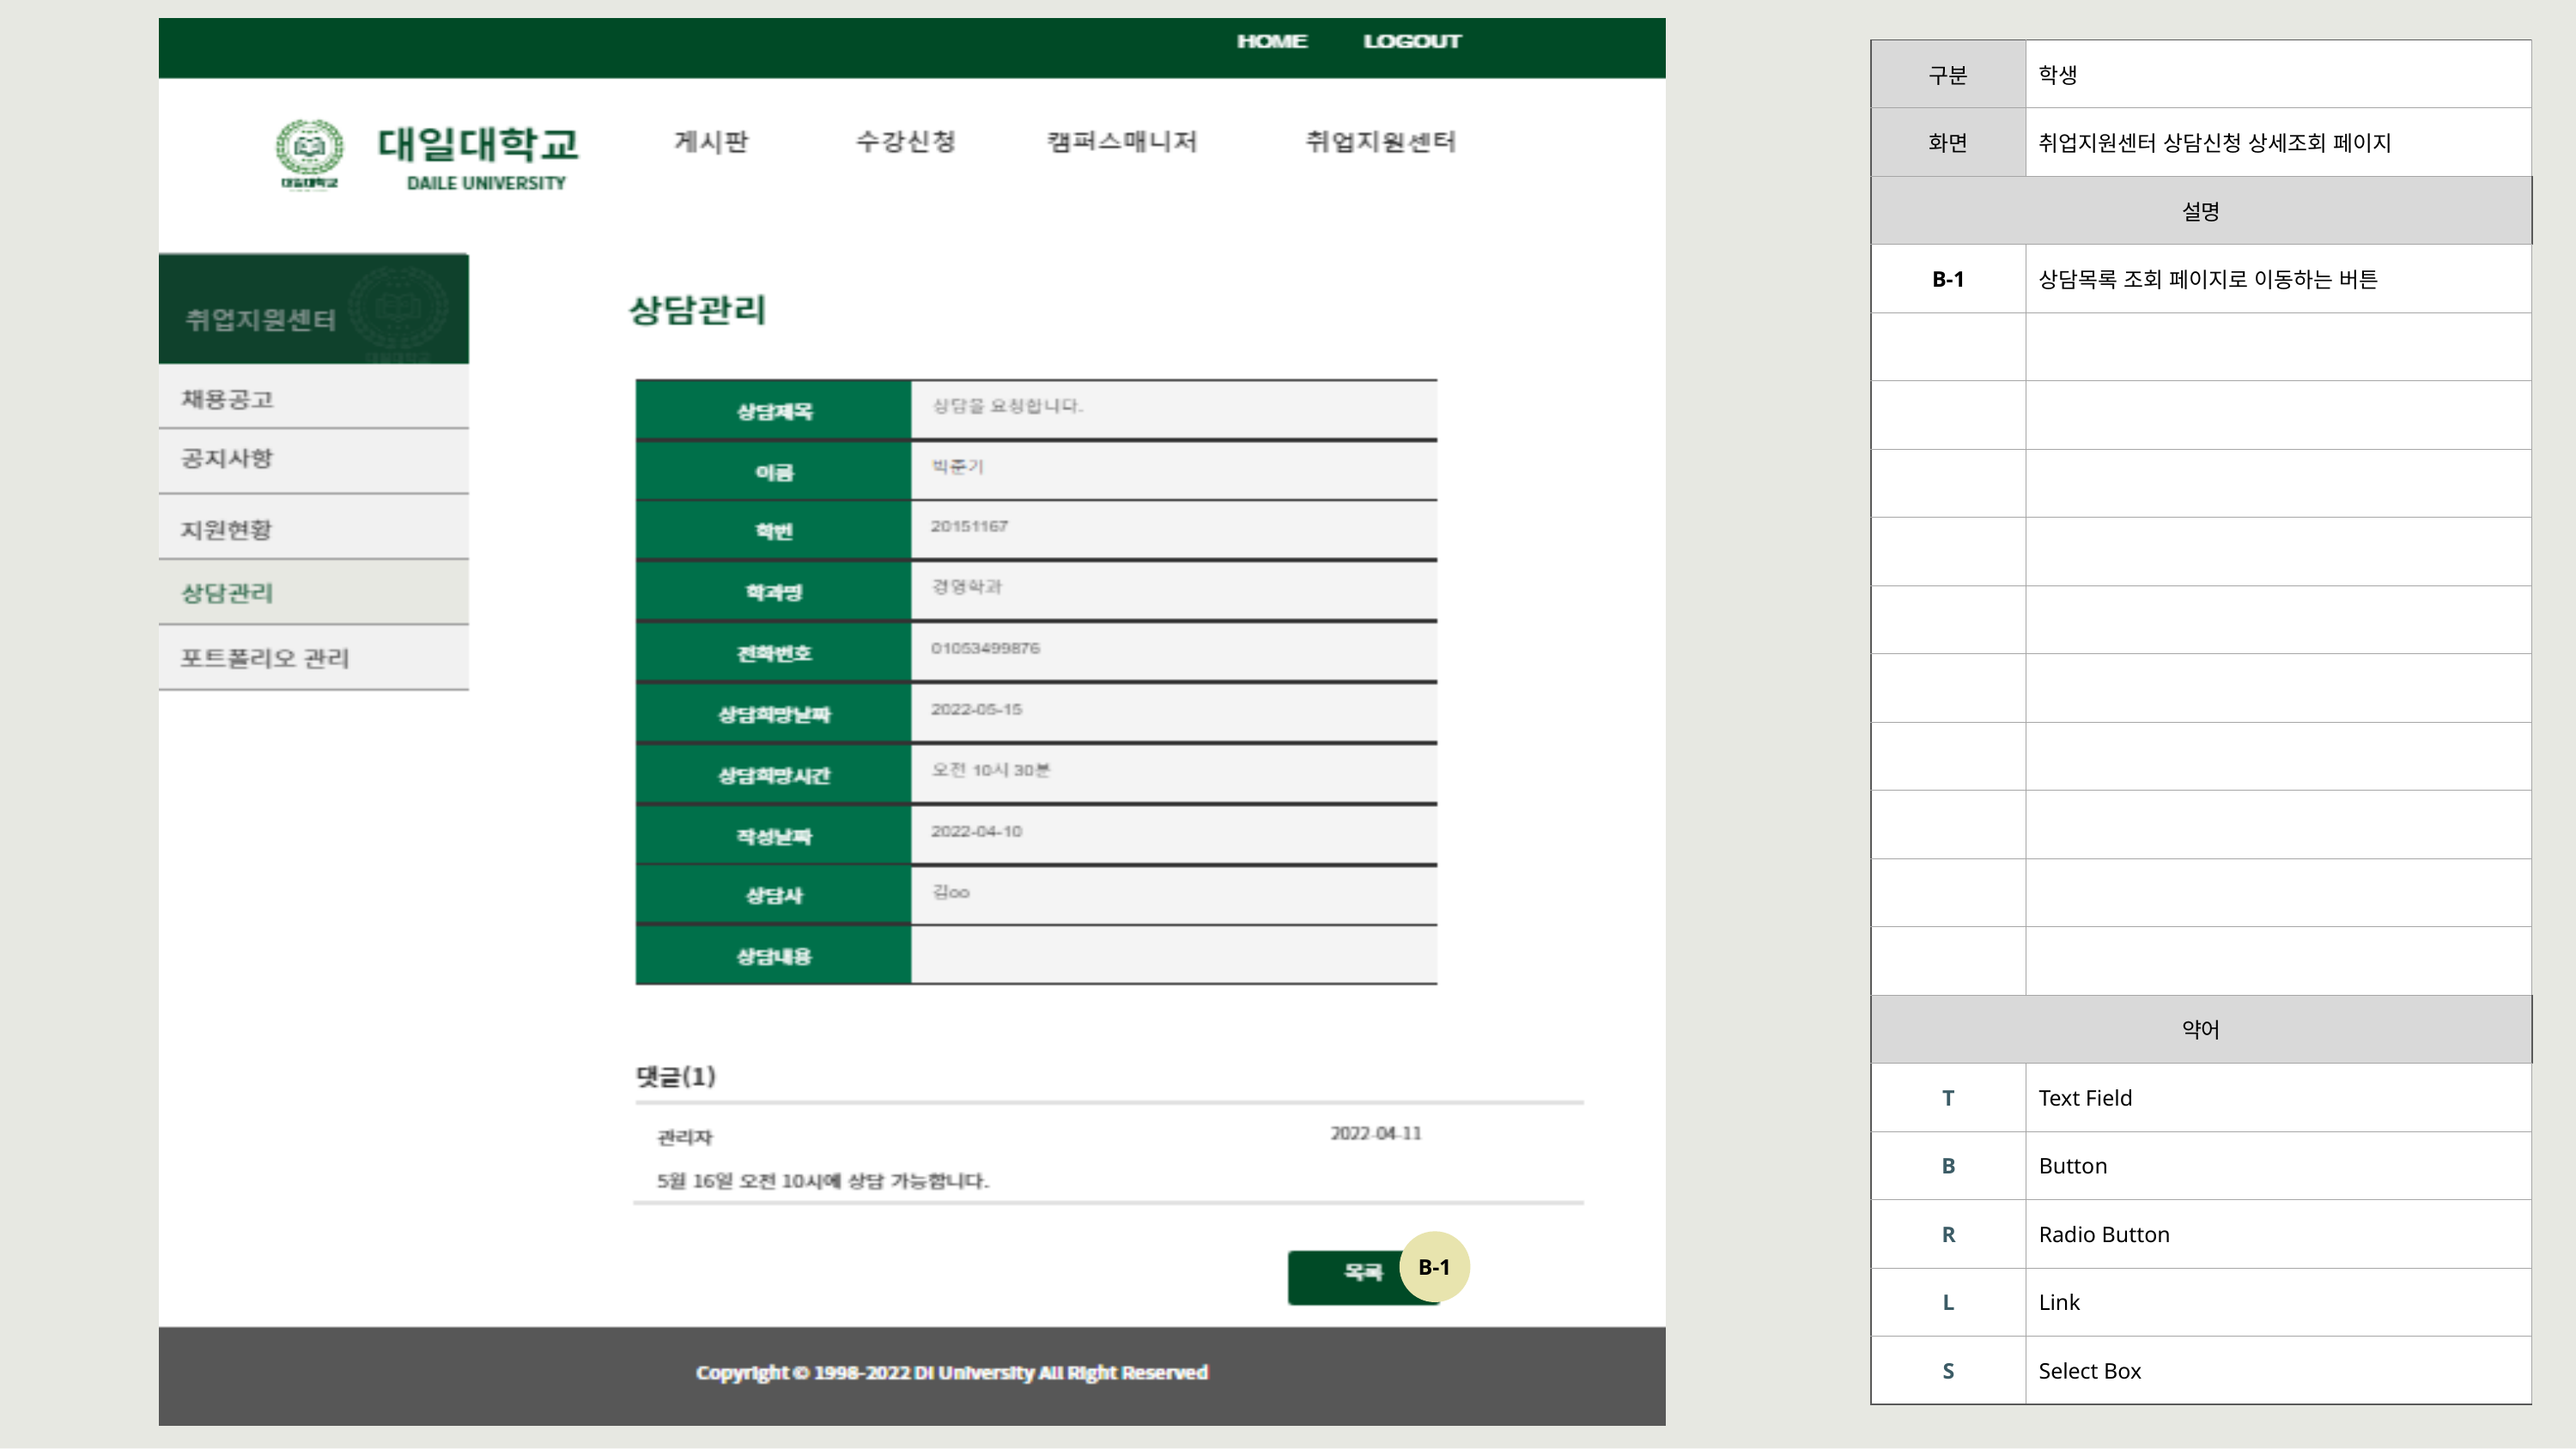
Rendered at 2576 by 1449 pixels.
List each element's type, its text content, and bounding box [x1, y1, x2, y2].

table_header 학생 [2026, 40, 2531, 107]
picture [159, 17, 1666, 1426]
table_cell T [1872, 1064, 2026, 1131]
table_cell B-1 [1872, 245, 2026, 312]
table_cell [1872, 586, 2026, 653]
table_cell [1872, 450, 2026, 517]
table_cell [1872, 859, 2026, 926]
table_cell [2026, 313, 2531, 380]
table_cell R [1872, 1200, 2026, 1268]
table_cell Button [2026, 1132, 2531, 1199]
table_cell [2026, 927, 2531, 995]
table_cell [1872, 791, 2026, 858]
table_cell [1872, 313, 2026, 380]
table_cell [2026, 654, 2531, 722]
table_cell [2026, 518, 2531, 585]
table_cell Select Box [2026, 1337, 2531, 1404]
table_cell [2026, 381, 2531, 449]
table_cell 취업지원센터 상담신청 상세조회 페이지 [2026, 108, 2531, 176]
table_cell 설명 [1872, 177, 2531, 244]
table_cell [2026, 723, 2531, 790]
table_cell [1872, 654, 2026, 722]
table_cell [1872, 927, 2026, 995]
table_cell [2026, 791, 2531, 858]
table_cell 상담목록 조회 페이지로 이동하는 버튼 [2026, 245, 2531, 312]
table_header 구분 [1872, 40, 2026, 107]
table_cell S [1872, 1337, 2026, 1404]
table_cell B [1872, 1132, 2026, 1199]
table_cell 화면 [1872, 108, 2026, 176]
table_cell Link [2026, 1269, 2531, 1336]
table_cell [2026, 859, 2531, 926]
table_cell Text Field [2026, 1064, 2531, 1131]
table_cell L [1872, 1269, 2026, 1336]
table_cell 약어 [1872, 996, 2531, 1063]
table_cell [1872, 518, 2026, 585]
text_box [0, 0, 2576, 1449]
table_cell [2026, 586, 2531, 653]
table_cell [1872, 381, 2026, 449]
table_cell Radio Button [2026, 1200, 2531, 1268]
table_cell [1872, 723, 2026, 790]
table_cell [2026, 450, 2531, 517]
